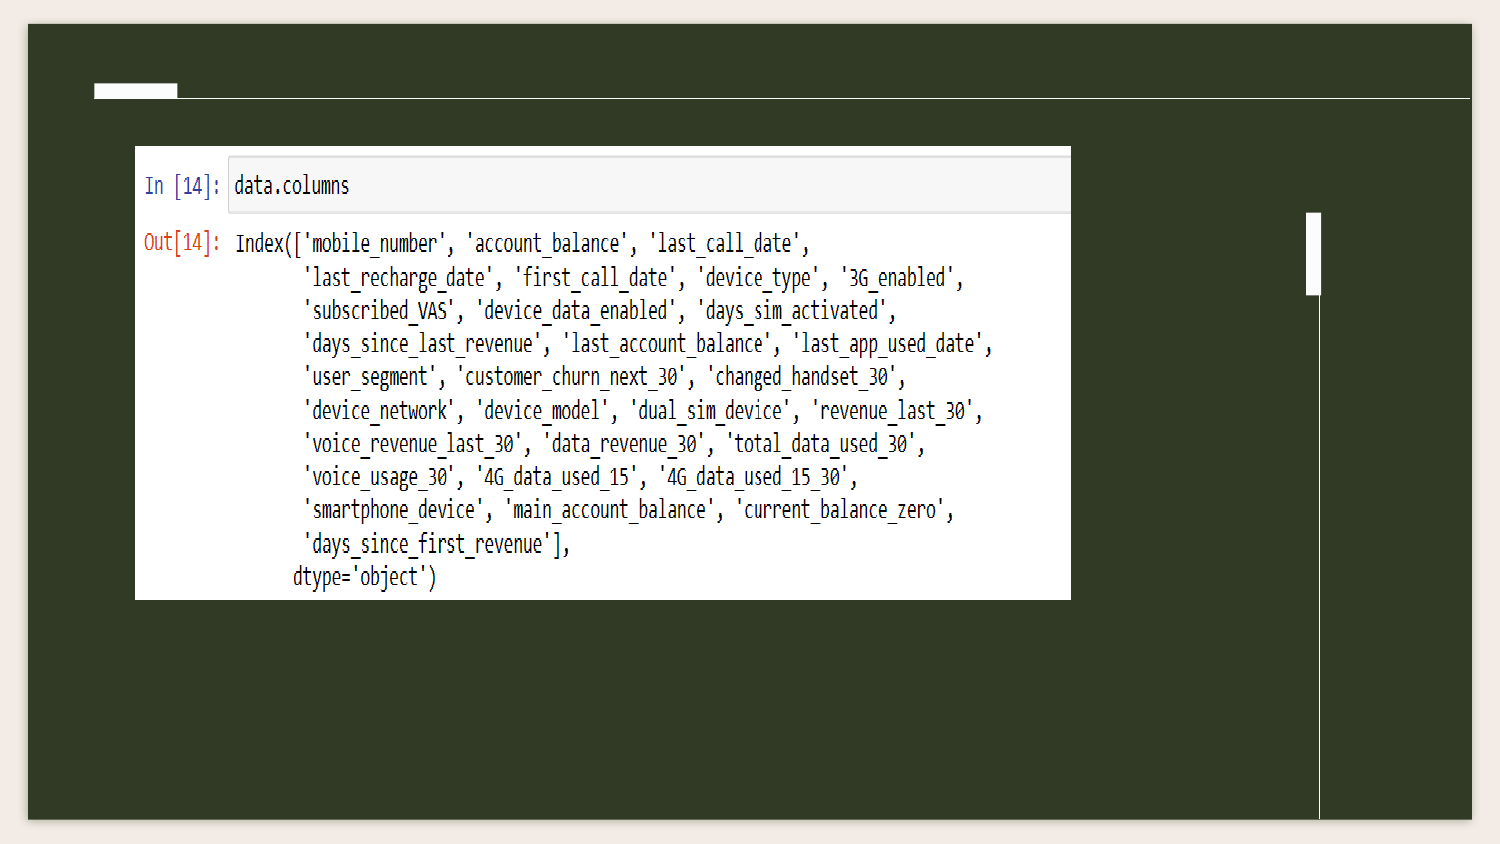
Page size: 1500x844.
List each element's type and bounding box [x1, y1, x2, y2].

text_box [1305, 212, 1322, 820]
text_box [94, 83, 1471, 99]
picture [135, 146, 1071, 600]
